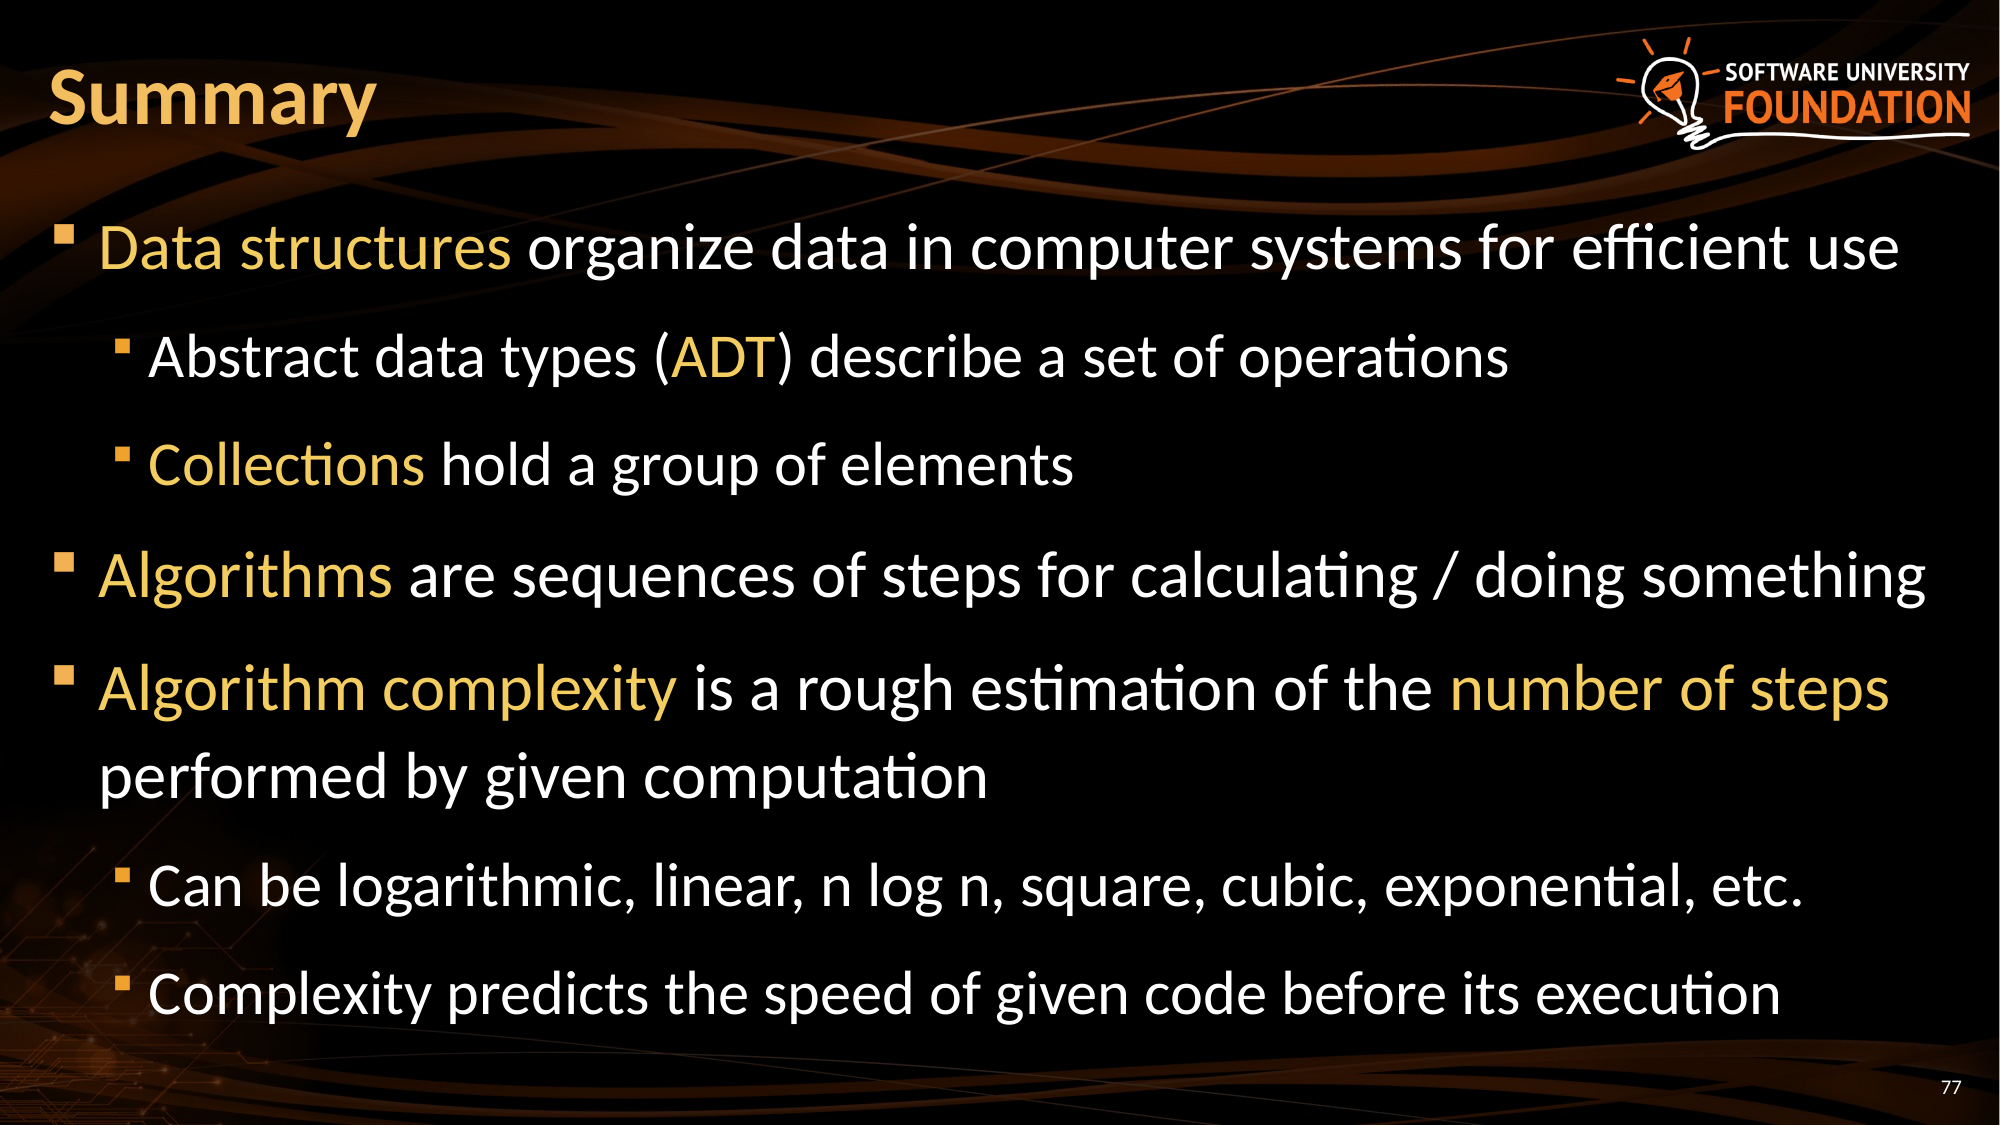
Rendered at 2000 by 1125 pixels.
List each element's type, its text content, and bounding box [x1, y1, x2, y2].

picture [0, 0, 2000, 1125]
title Summary [30, 6, 1602, 189]
list Data structures organize data in computer systems for efficient use Abstract data types (ADT) describe a set of operations Collections hold a group of elements Algorithms are sequences of steps for calculating / doing something Algorithm complexity is a rough estimation of the number of steps performed by given computation Can be logarithmic, linear, n log n, square, cubic, exponential, etc. Complexity predicts the speed of given code before its execution [31, 188, 1968, 1103]
